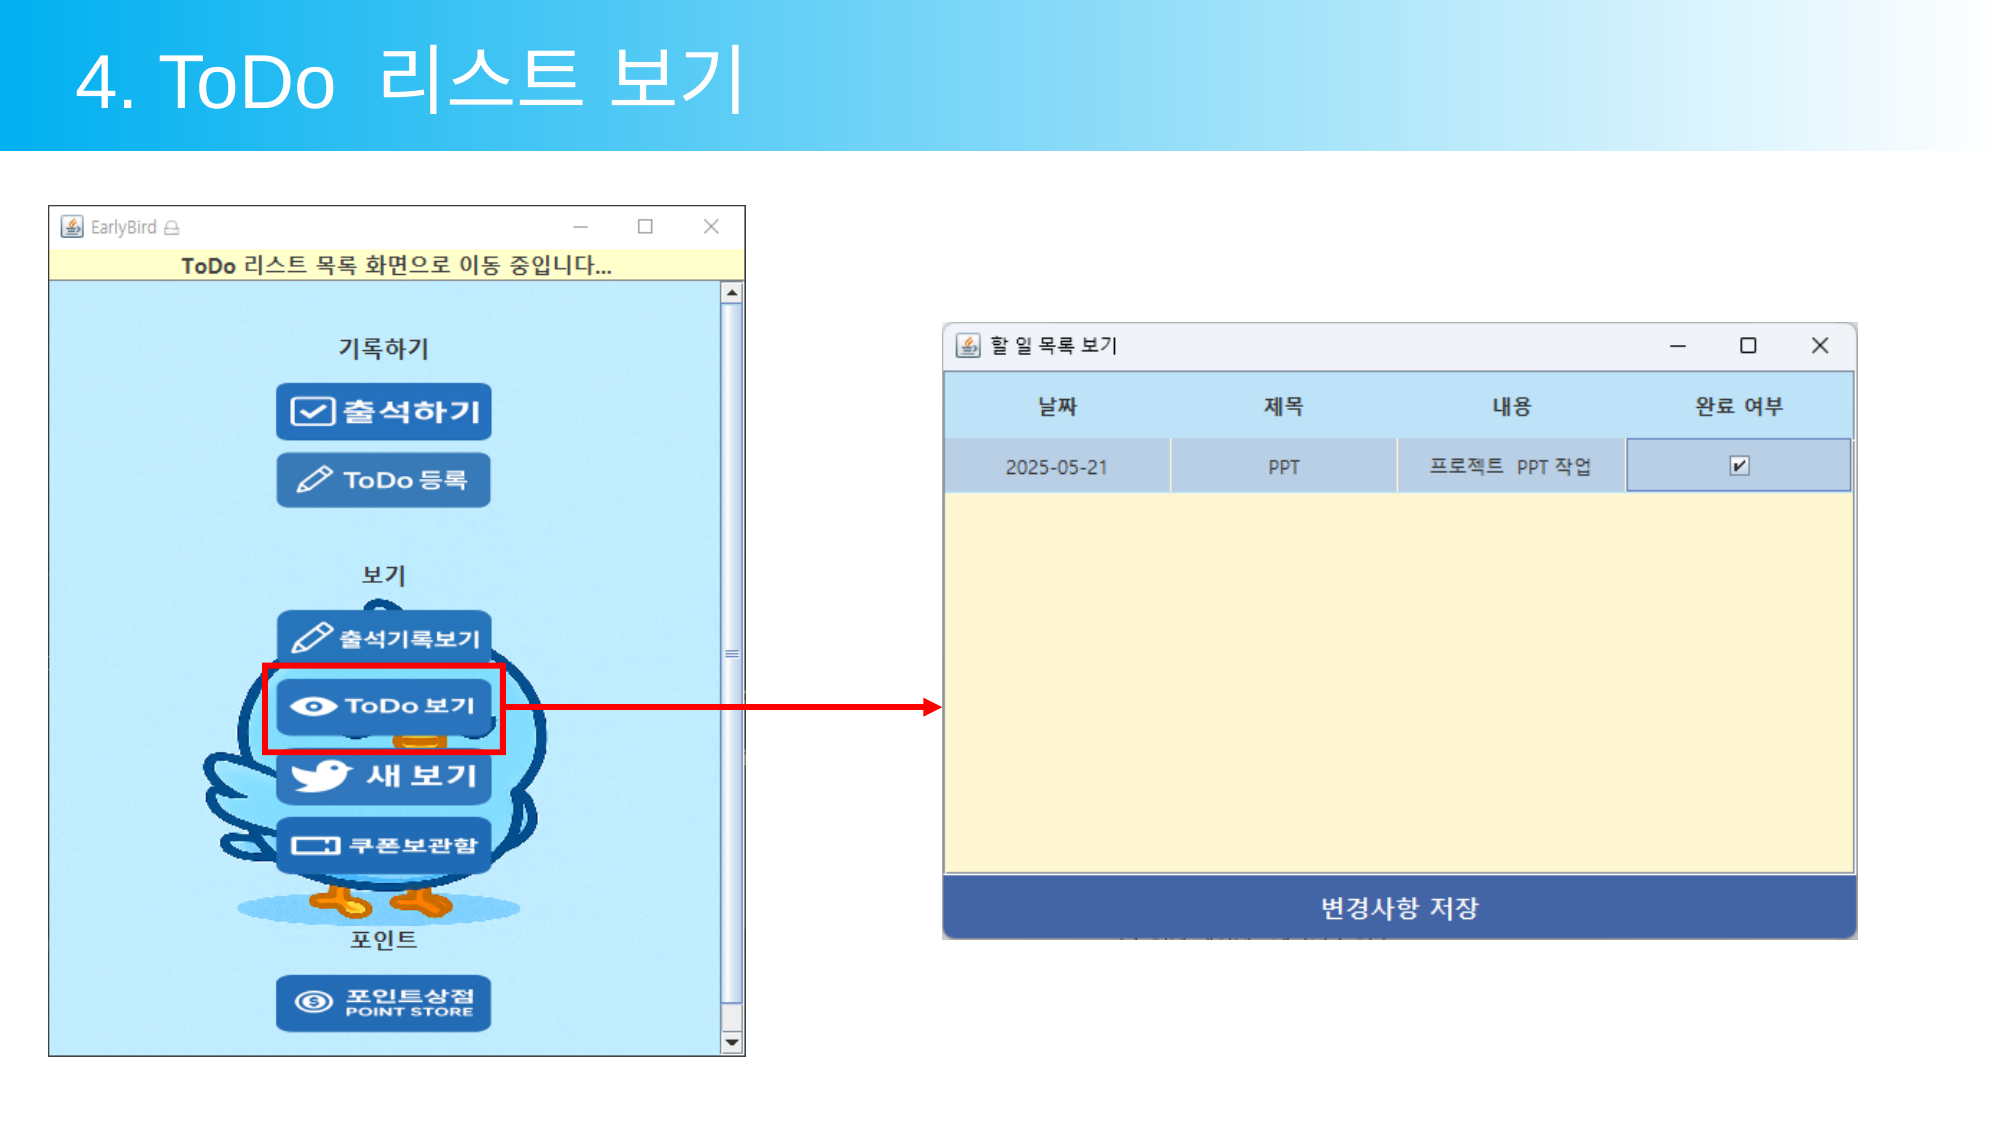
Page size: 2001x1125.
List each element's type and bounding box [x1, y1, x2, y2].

picture [48, 205, 746, 1057]
text_box [0, 0, 2000, 151]
text_box [505, 322, 1858, 940]
